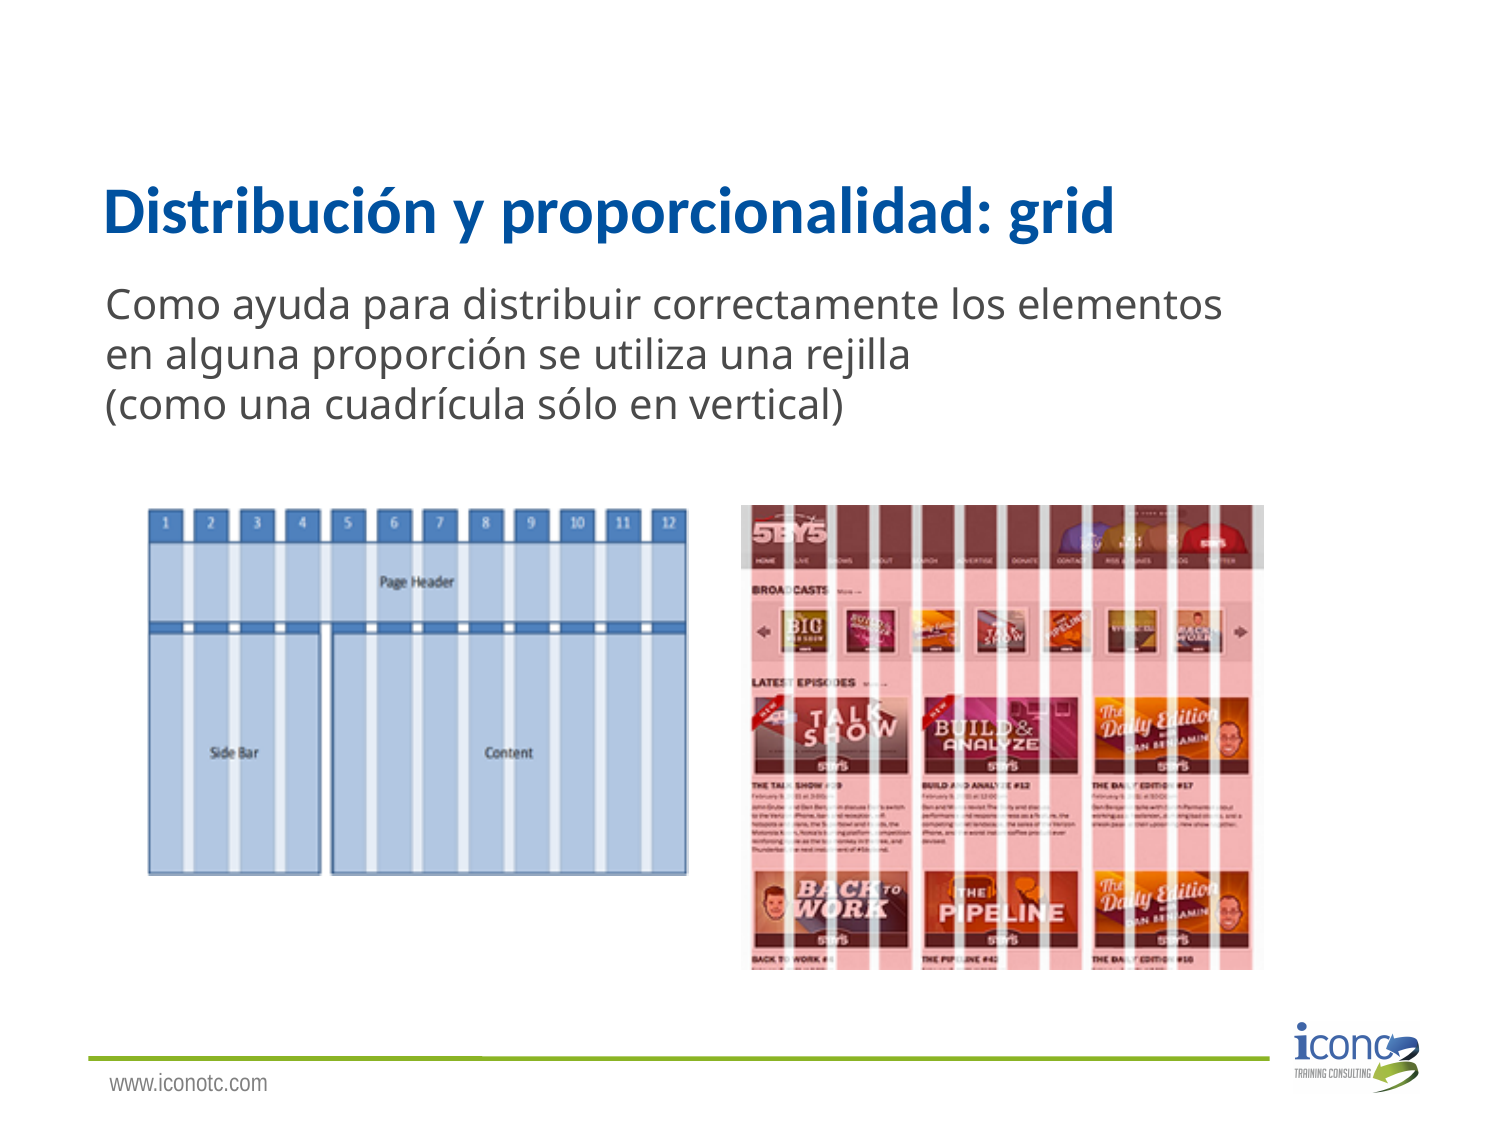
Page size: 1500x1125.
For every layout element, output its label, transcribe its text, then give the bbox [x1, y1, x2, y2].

title Distribución y proporcionalidad: grid [94, 158, 1381, 248]
picture [741, 505, 1264, 971]
picture [1293, 1021, 1420, 1094]
picture [147, 505, 689, 876]
list Como ayuda para distribuir correctamente los elementos en alguna proporción se utiliza una rejilla (como una cuadrícula sólo en vertical) [97, 269, 1264, 445]
